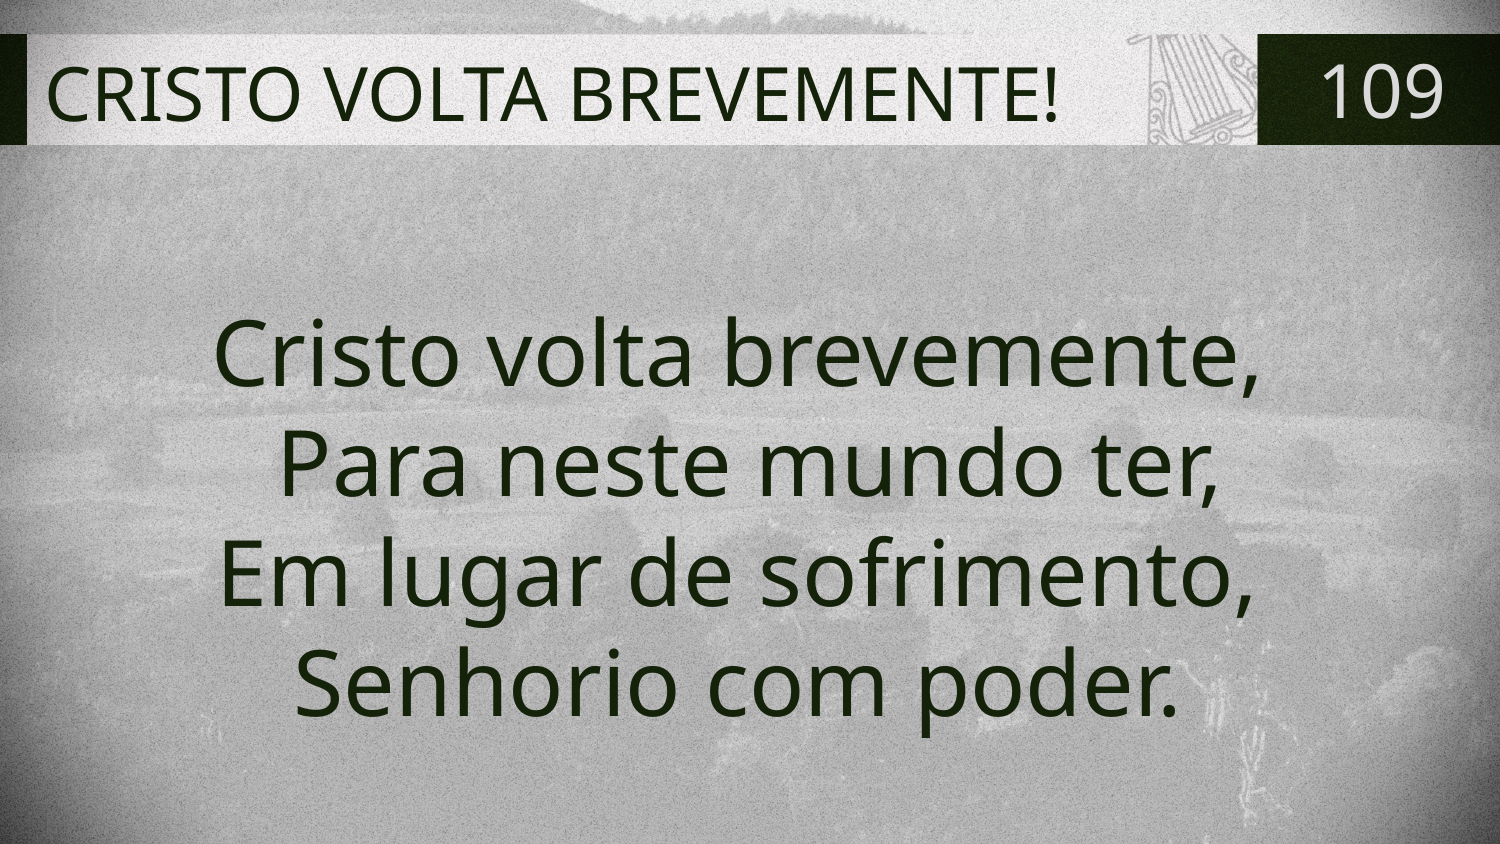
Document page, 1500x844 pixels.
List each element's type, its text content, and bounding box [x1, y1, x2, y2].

picture [0, 0, 1500, 185]
title CRISTO VOLTA BREVEMENTE! [29, 33, 1258, 151]
list 109 [1281, 36, 1483, 143]
list Cristo volta brevemente, Para neste mundo ter, Em lugar de sofrimento, Senhorio com poder. [0, 185, 1500, 844]
